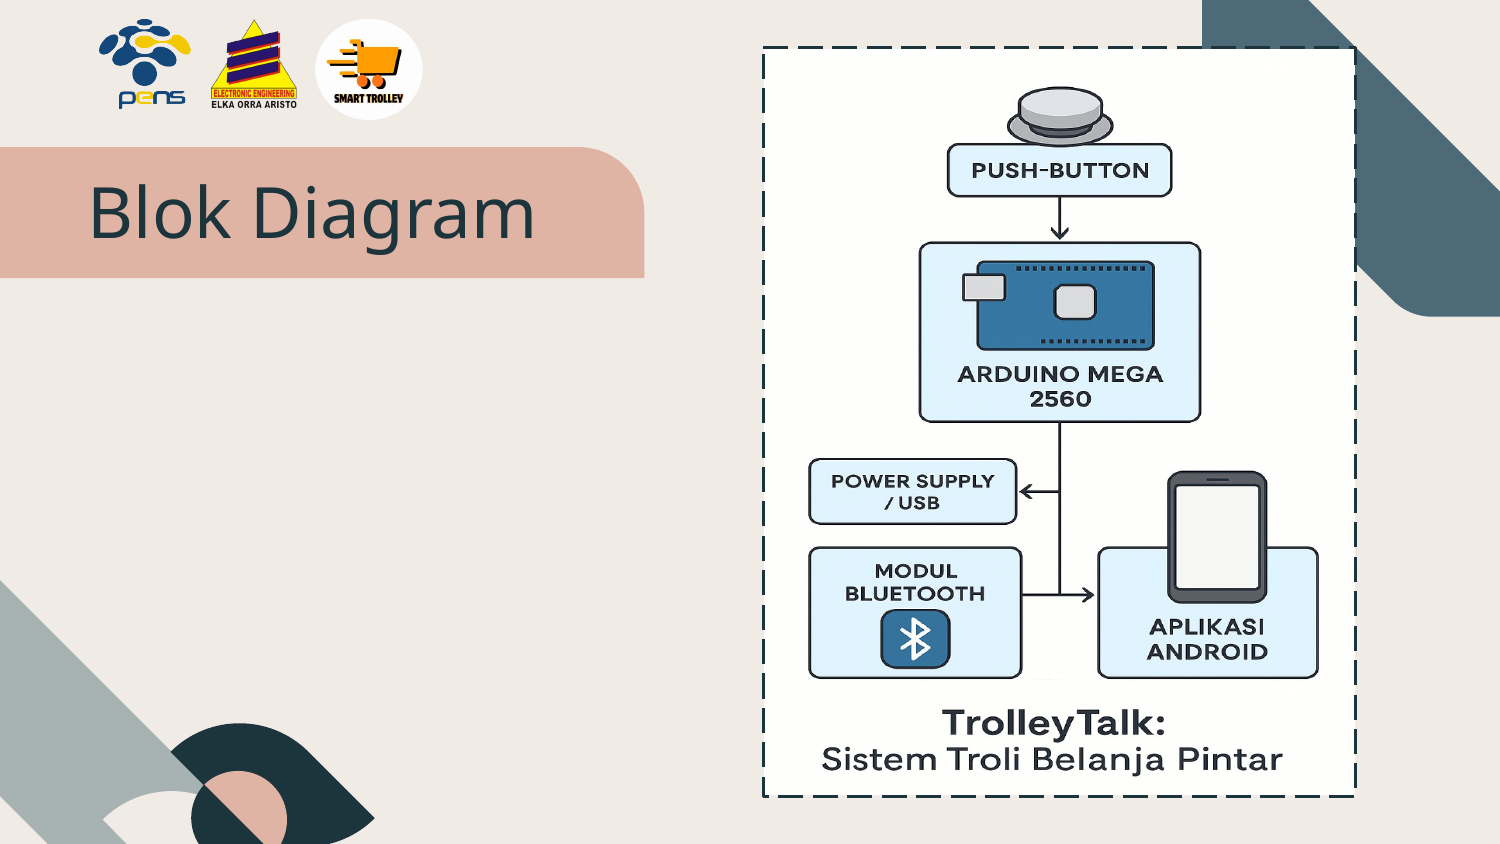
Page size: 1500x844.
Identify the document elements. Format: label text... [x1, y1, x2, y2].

title Blok Diagram [72, 169, 759, 275]
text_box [93, 15, 423, 121]
text_box [0, 147, 645, 279]
picture [764, 48, 1355, 795]
text_box [1357, 48, 1500, 317]
text_box [1202, 0, 1355, 47]
